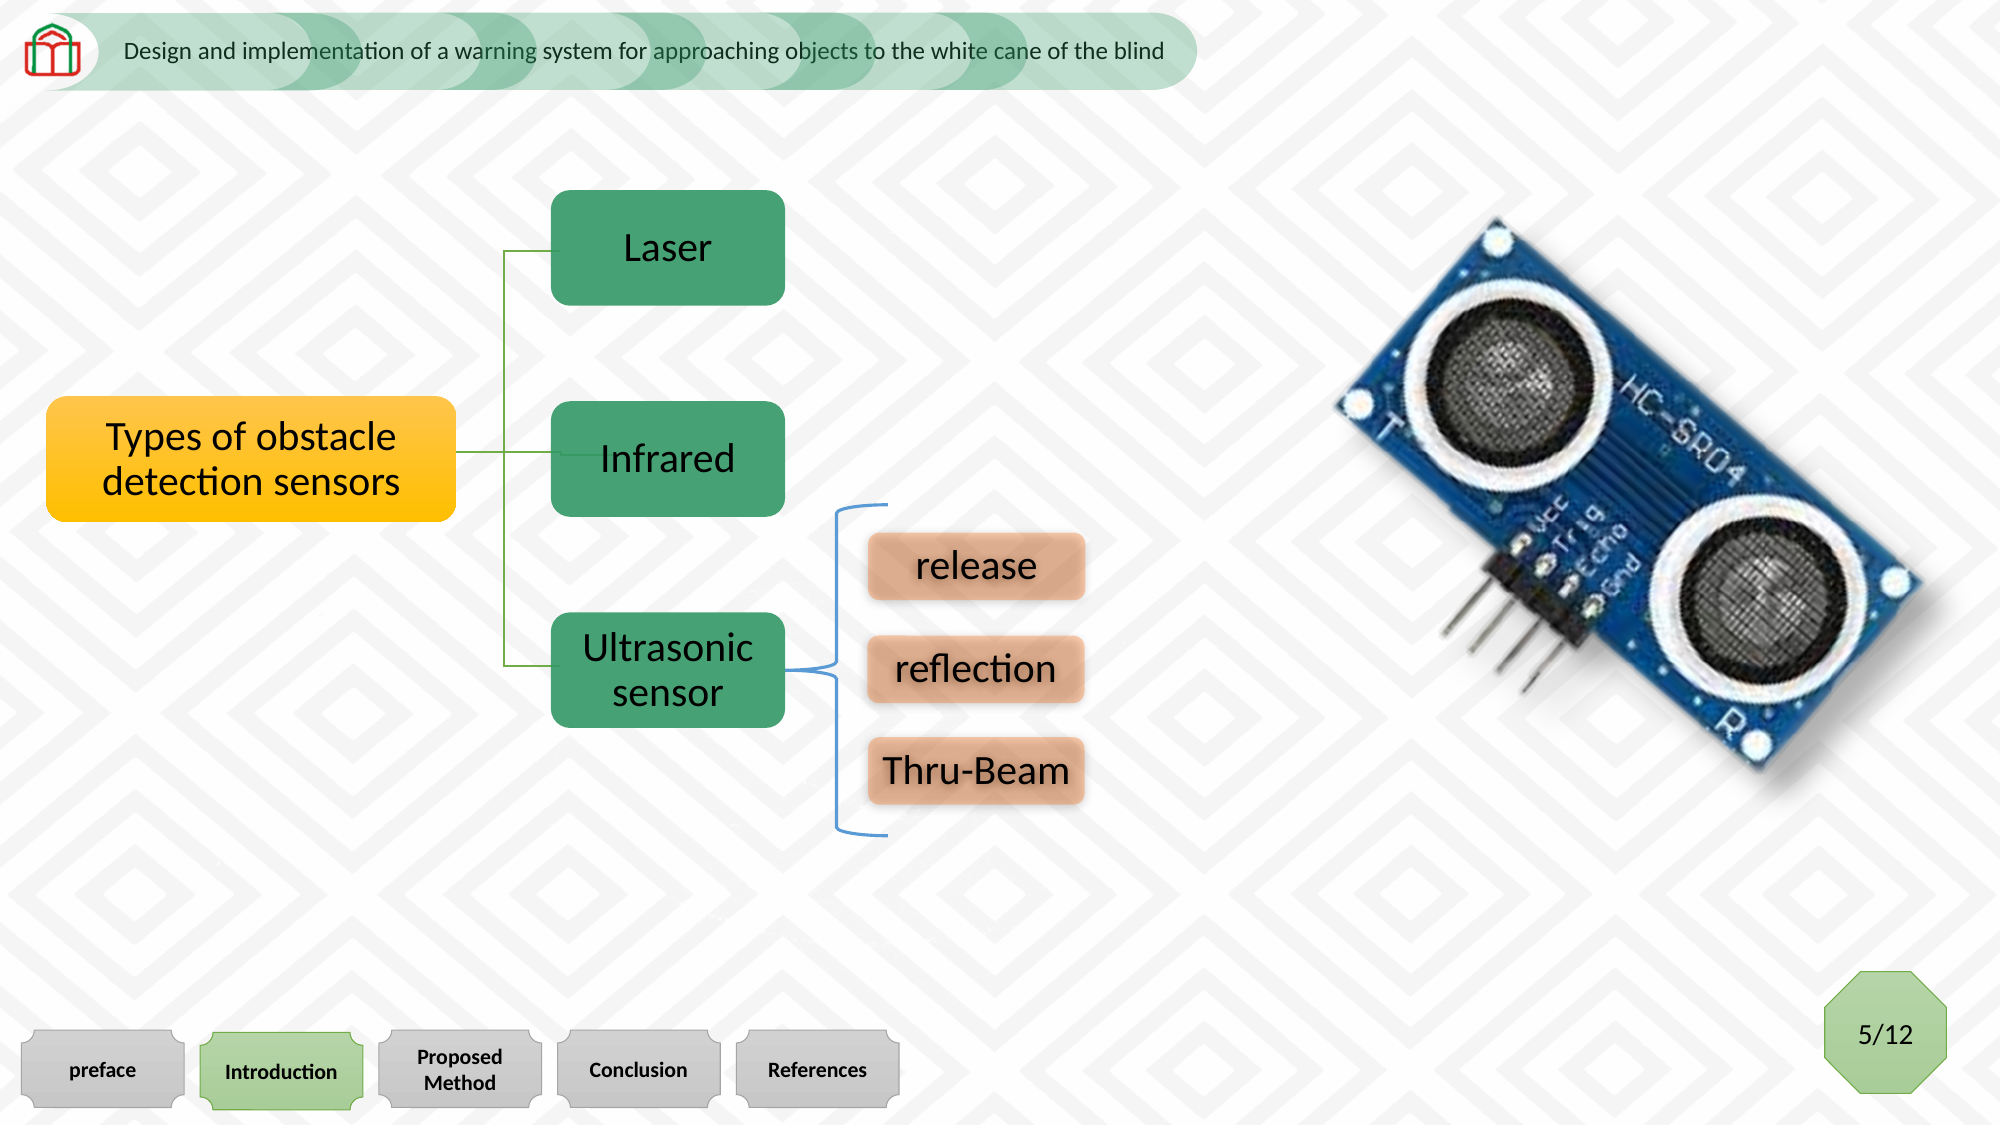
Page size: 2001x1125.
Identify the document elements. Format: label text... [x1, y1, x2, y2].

text_box 5/12 [1824, 971, 1947, 1094]
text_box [46, 190, 1086, 836]
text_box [21, 12, 1198, 91]
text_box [21, 1030, 899, 1110]
picture [1112, 32, 2000, 1014]
